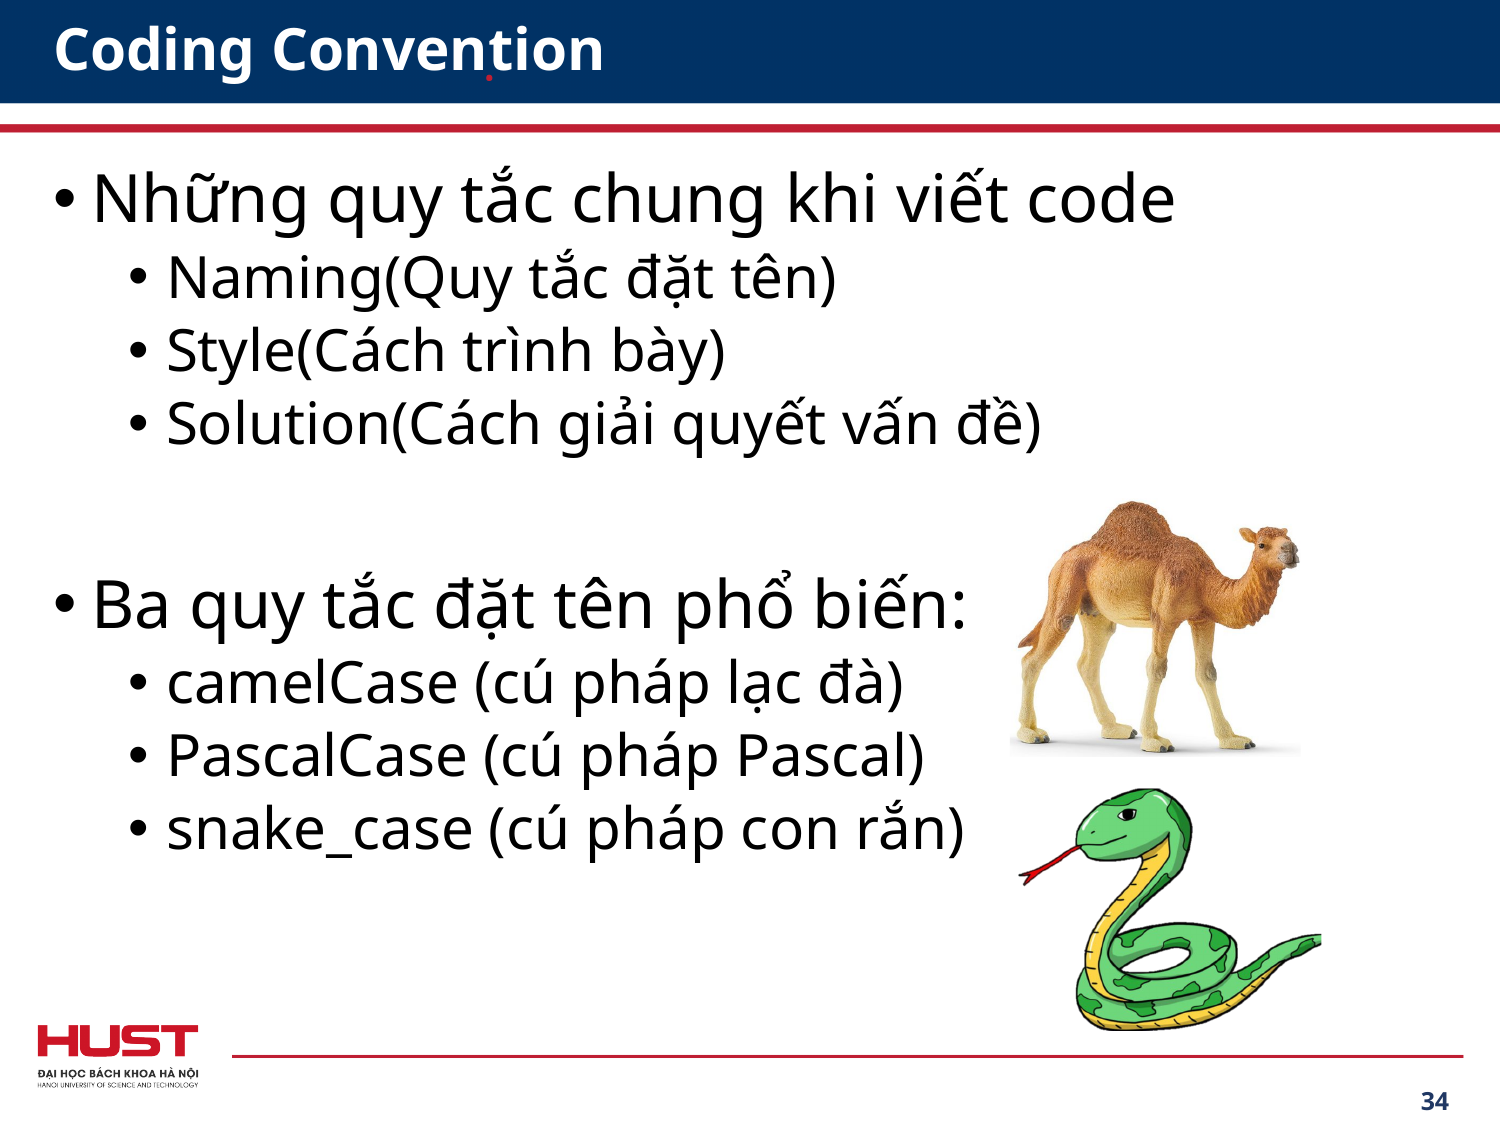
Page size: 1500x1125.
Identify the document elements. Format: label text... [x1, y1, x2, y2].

title Coding Convention [38, 12, 1462, 87]
slide_number 34 [1126, 1078, 1464, 1125]
picture [0, 0, 1500, 1125]
list Những quy tắc chung khi viết code Naming(Quy tắc đặt tên) Style(Cách trình bày) Solution(Cách giải quyết vấn đề) Ba quy tắc đặt tên phổ biến: camelCase (cú pháp lạc đà) PascalCase (cú pháp Pascal) snake_case (cú pháp con rắn) [38, 157, 1462, 1000]
